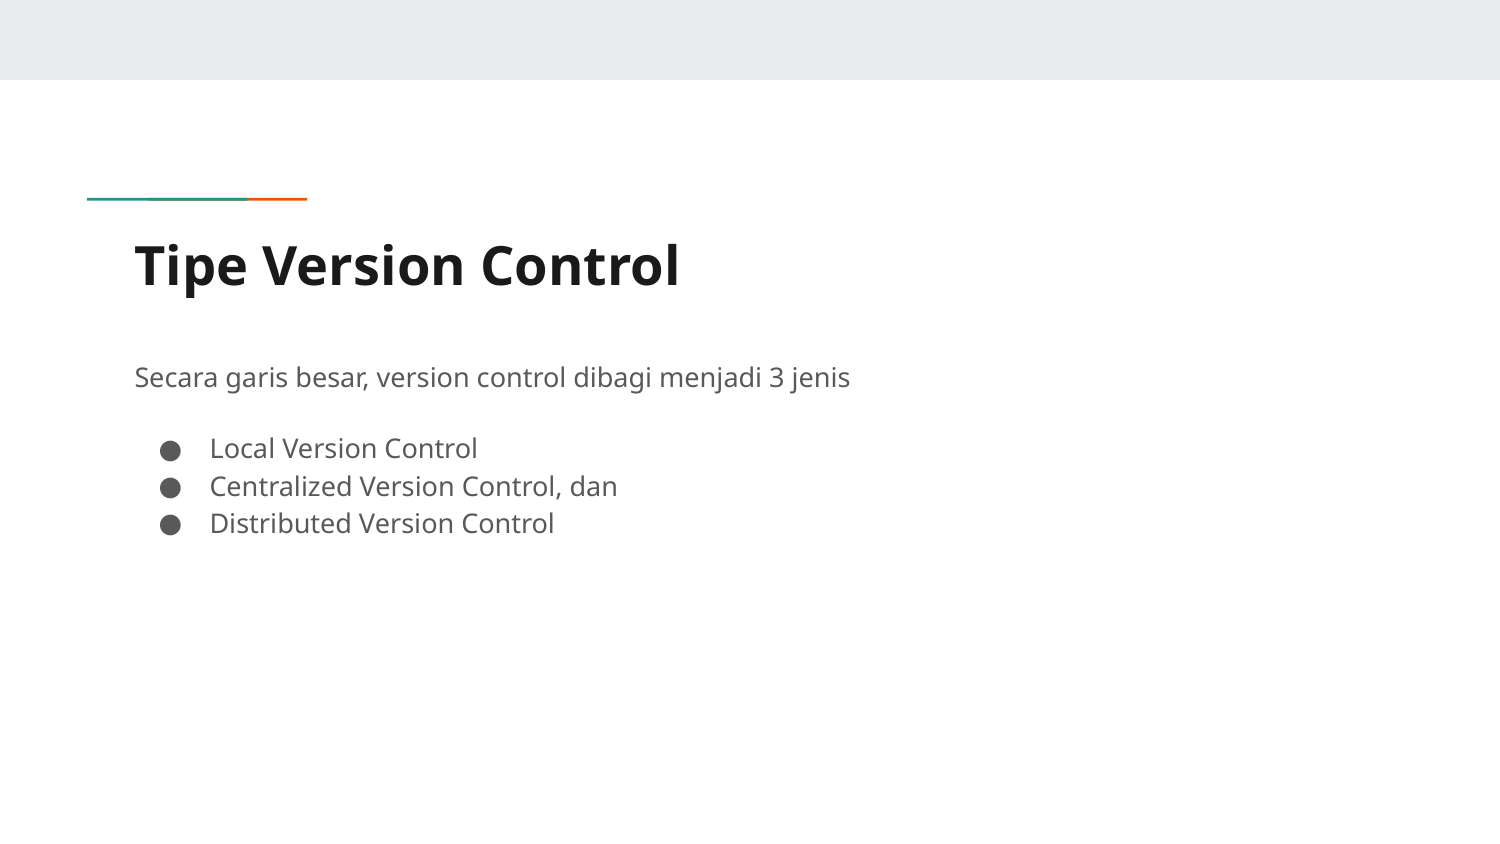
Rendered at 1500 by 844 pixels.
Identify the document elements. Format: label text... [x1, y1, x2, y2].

list Secara garis besar, version control dibagi menjadi 3 jenis Local Version Control Centralized Version Control, dan Distributed Version Control [119, 341, 1381, 712]
title Tipe Version Control [119, 216, 1381, 305]
